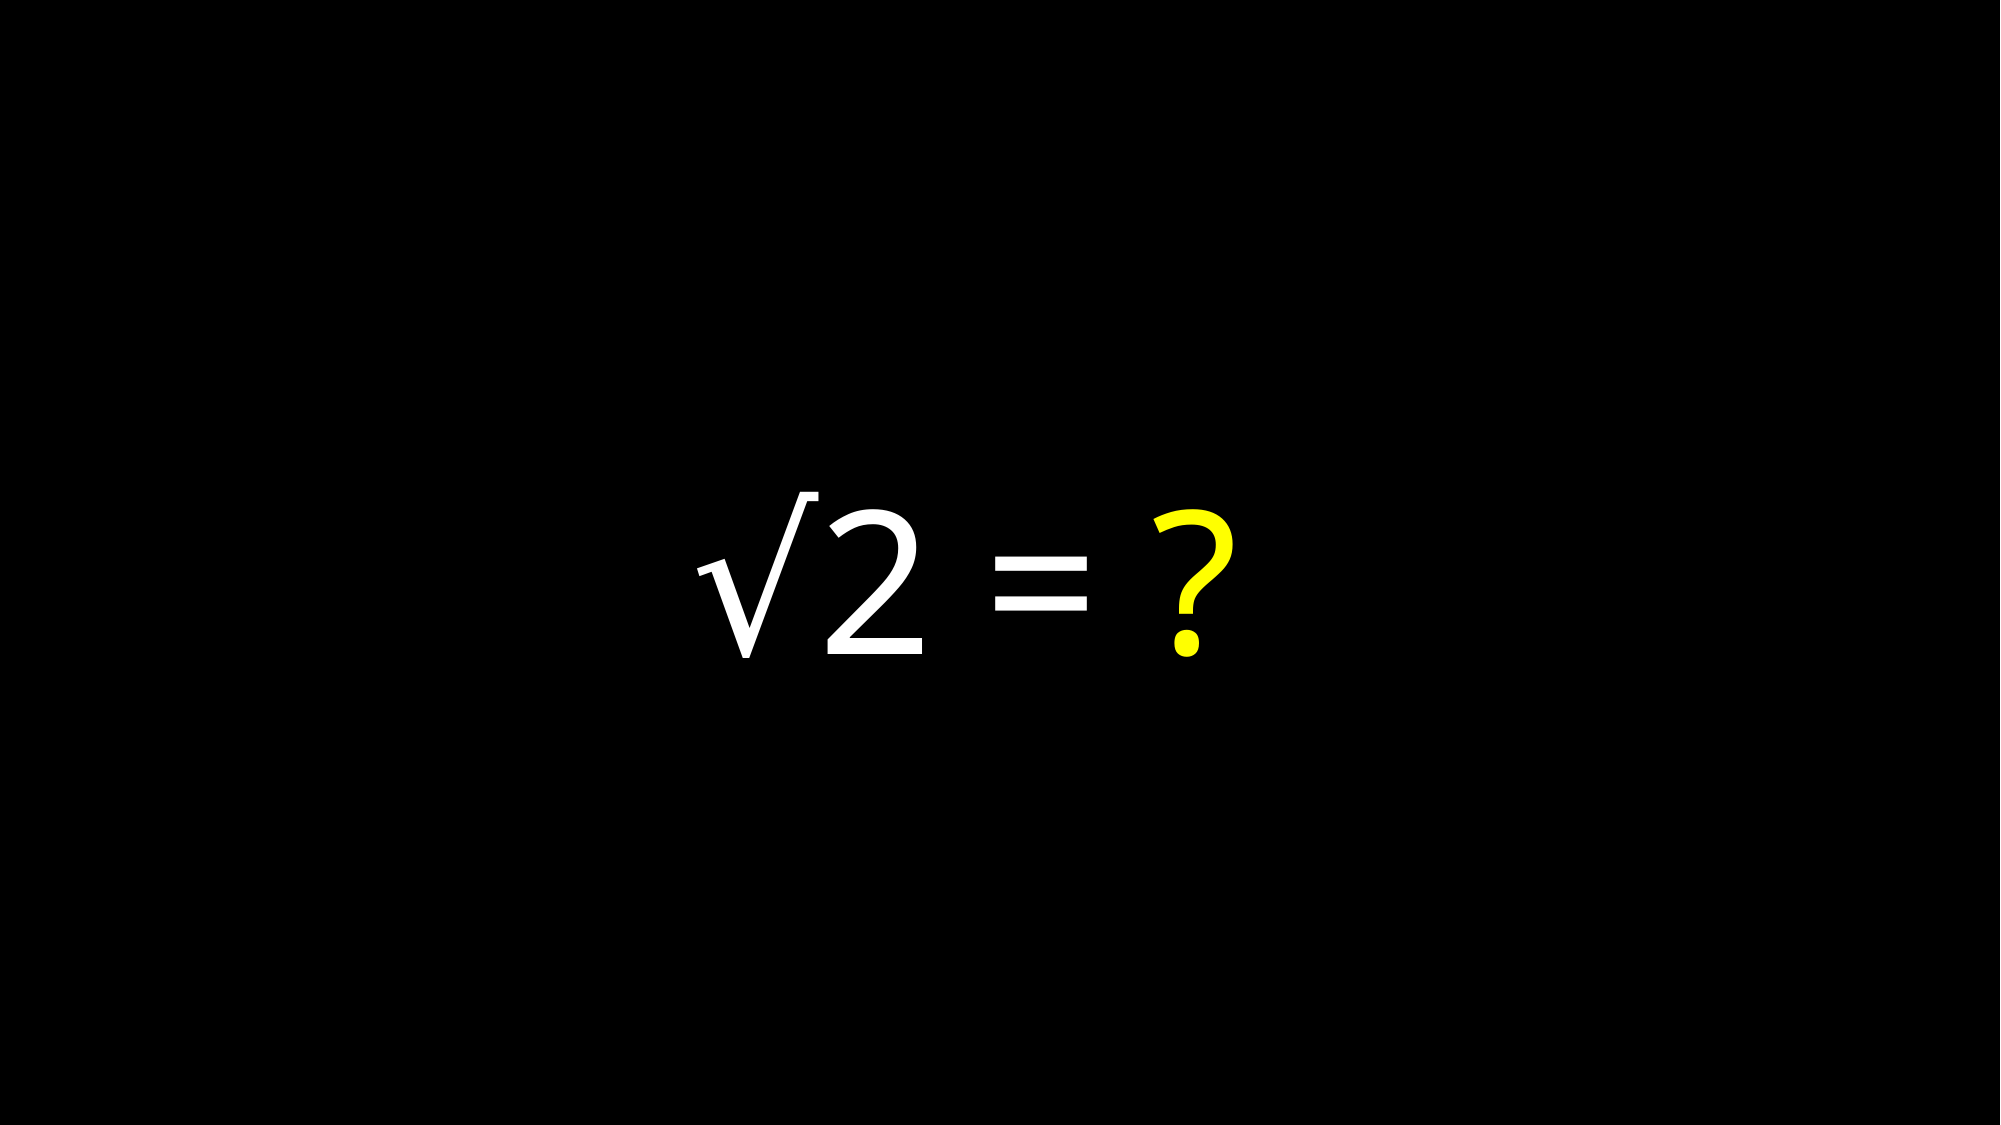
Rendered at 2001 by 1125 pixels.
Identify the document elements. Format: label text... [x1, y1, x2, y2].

text_box √2 = ? [676, 447, 1254, 703]
